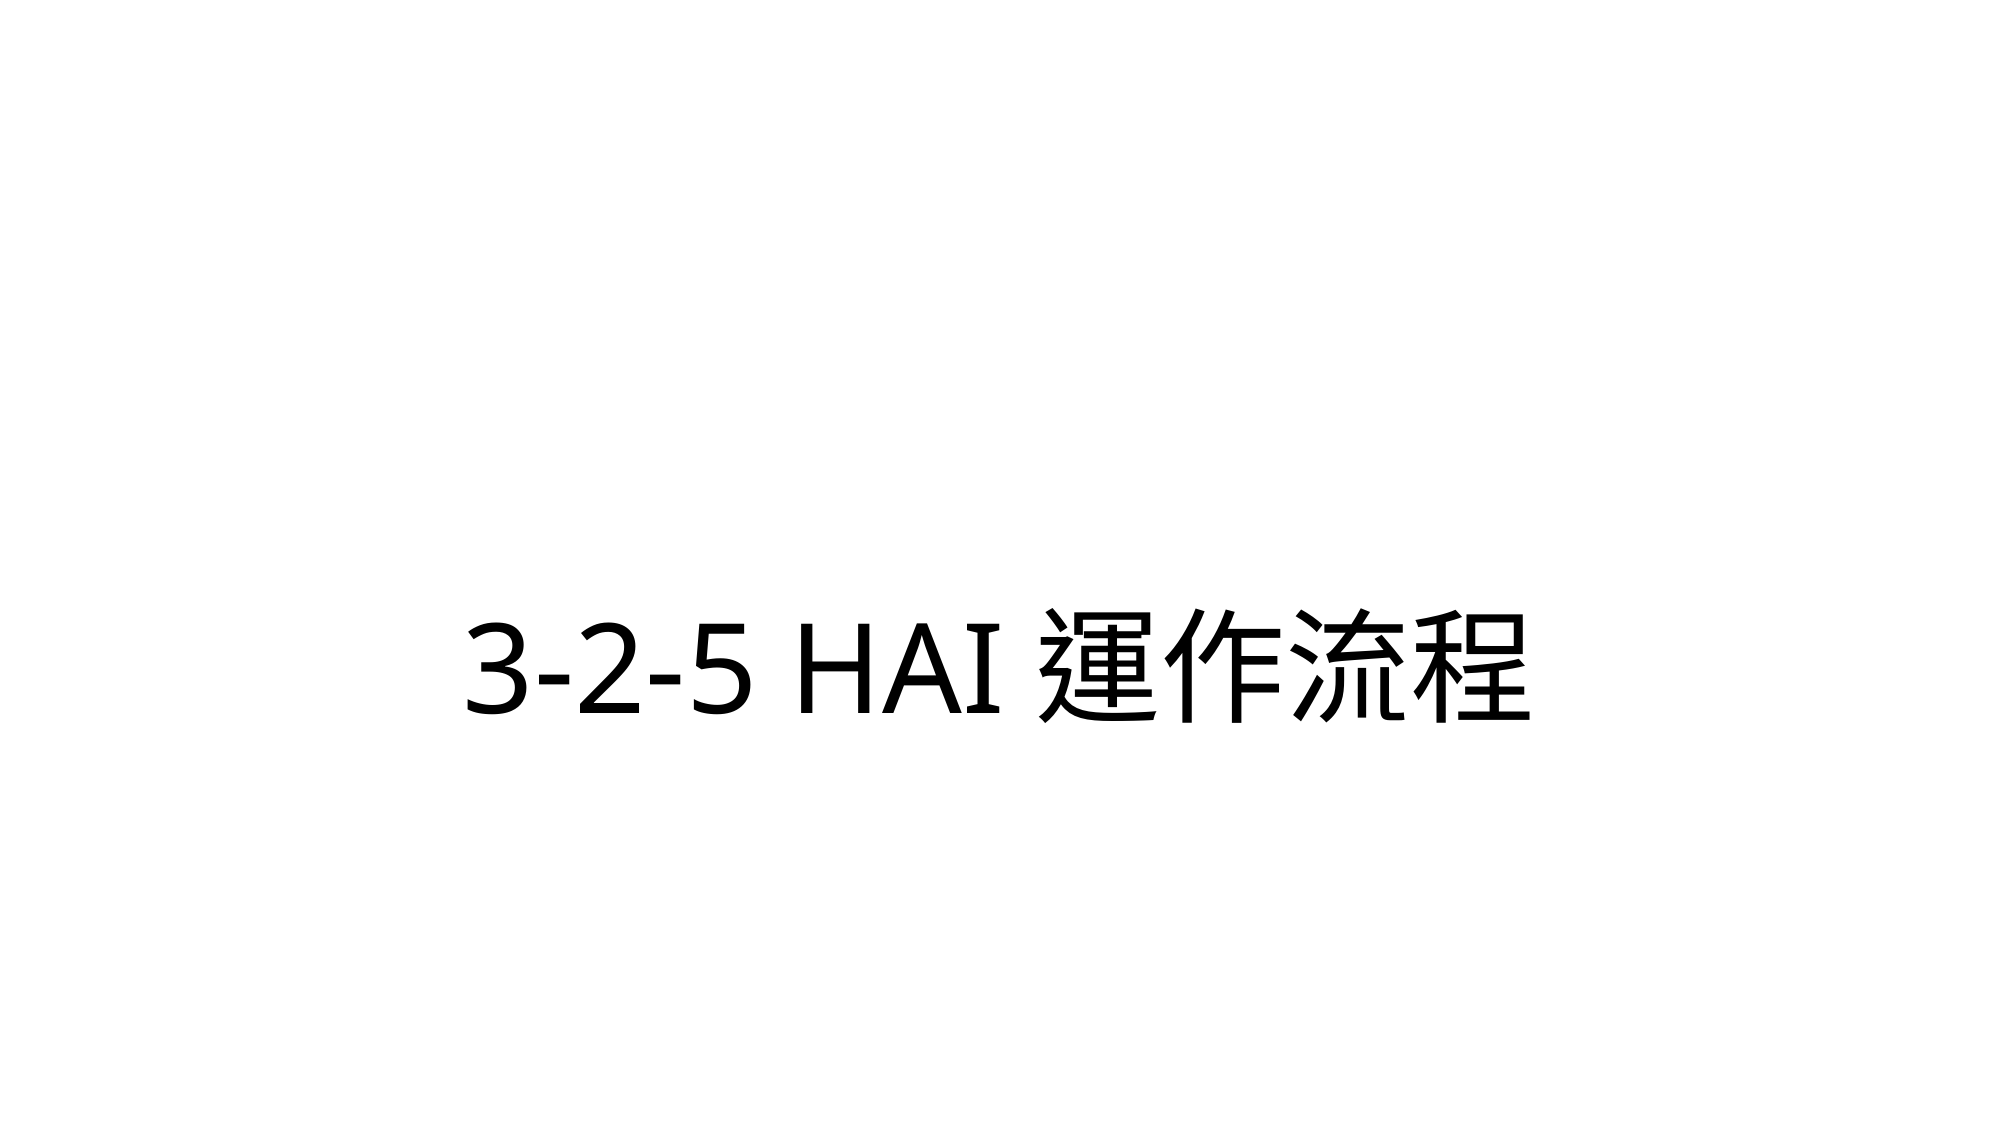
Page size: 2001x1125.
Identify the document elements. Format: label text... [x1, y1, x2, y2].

title 3-2-5 HAI運作流程 [136, 280, 1862, 749]
